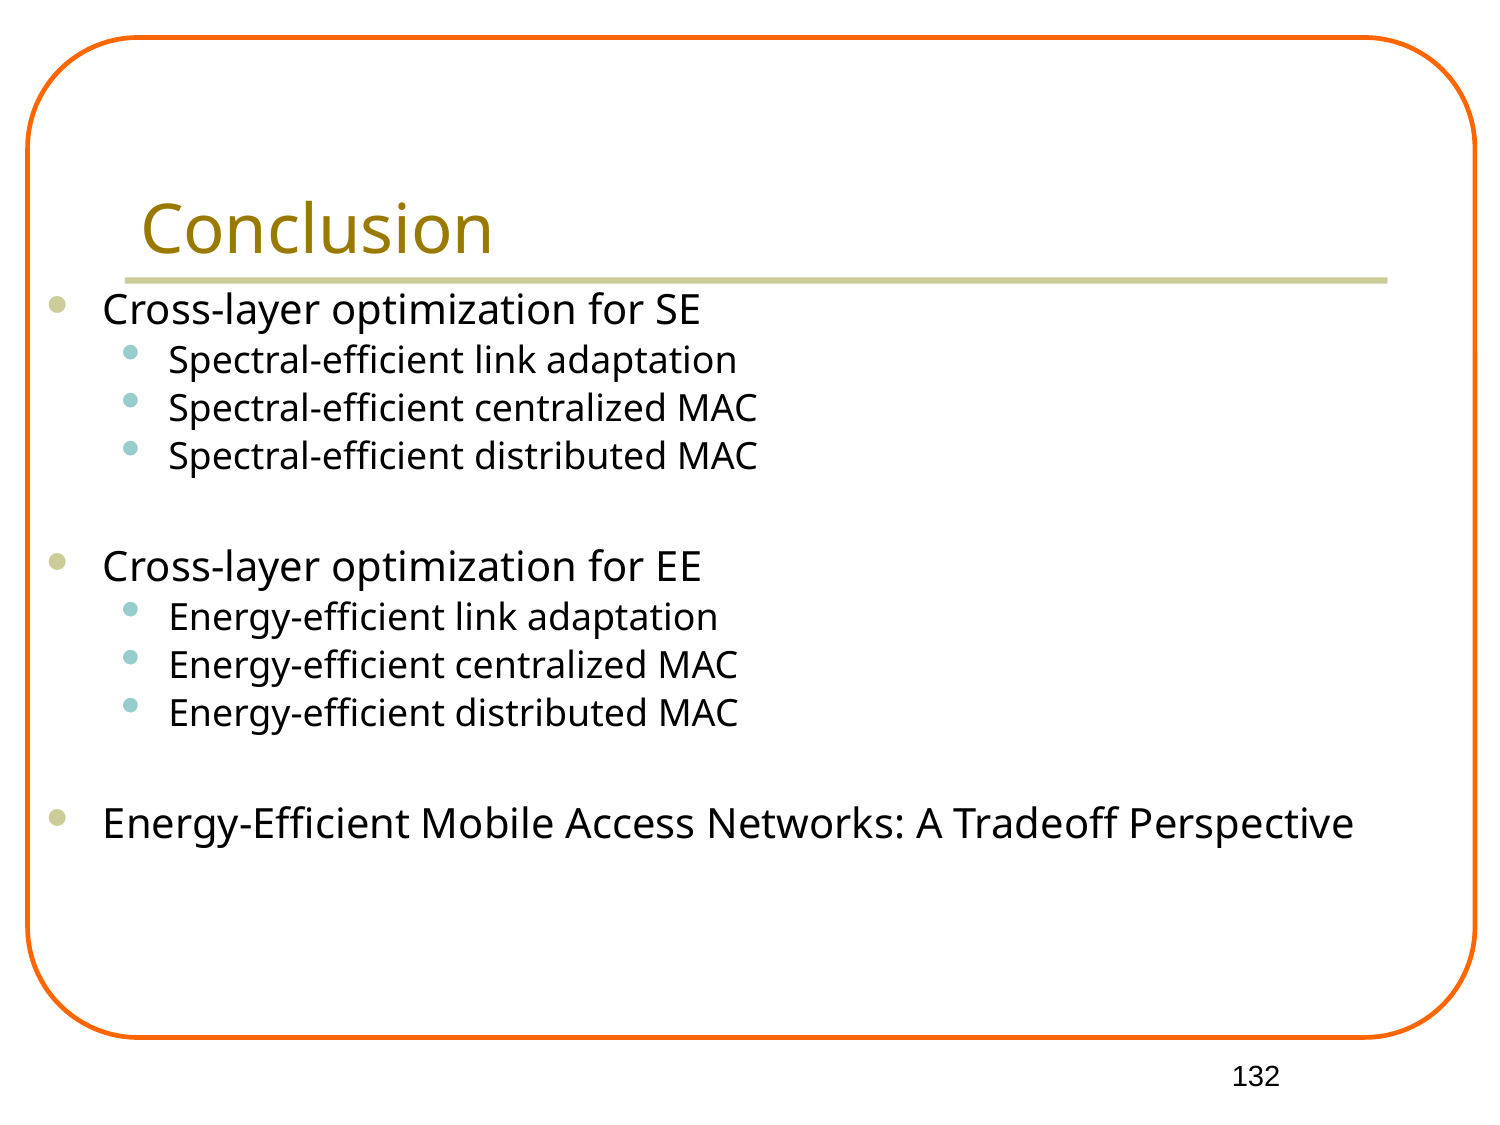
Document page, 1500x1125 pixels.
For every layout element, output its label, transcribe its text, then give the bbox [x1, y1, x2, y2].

list Cross-layer optimization for SE Spectral-efficient link adaptation Spectral-efficient centralized MAC Spectral-efficient distributed MAC Cross-layer optimization for EE Energy-efficient link adaptation Energy-efficient centralized MAC Energy-efficient distributed MAC Energy-Efficient Mobile Access Networks: A Tradeoff Perspective [31, 281, 1476, 1000]
slide_number 132 [1124, 1049, 1388, 1125]
title Conclusion [125, 87, 1388, 275]
